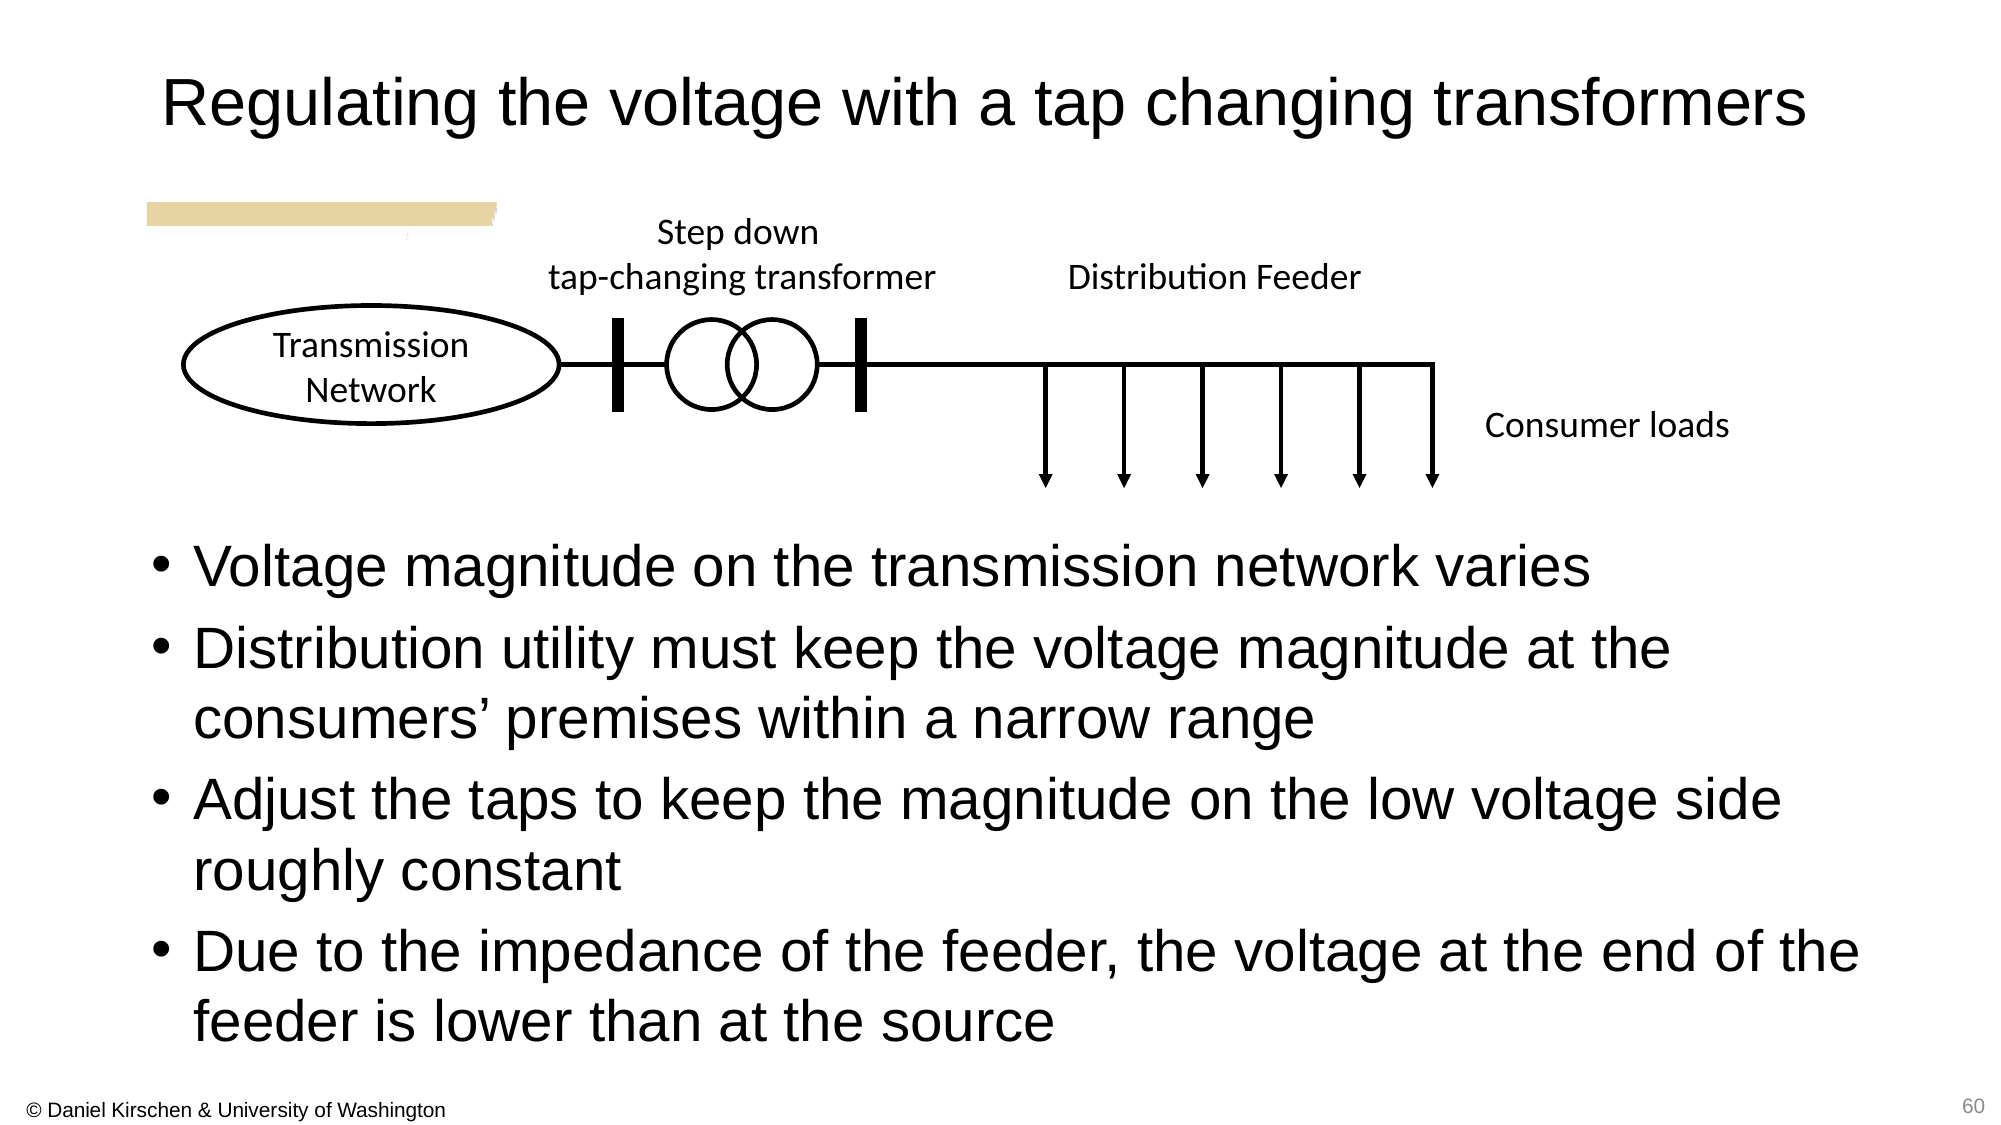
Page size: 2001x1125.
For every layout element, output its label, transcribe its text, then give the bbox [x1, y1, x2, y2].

list Regulating the voltage with a tap changing transformers [146, 60, 1904, 169]
footer 60 [1917, 1084, 2000, 1125]
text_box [183, 199, 1747, 489]
list Voltage magnitude on the transmission network varies Distribution utility must keep the voltage magnitude at the consumers’ premises within a narrow range Adjust the taps to keep the magnitude on the low voltage side roughly constant Due to the impedance of the feeder, the voltage at the end of the feeder is lower than at the source [136, 520, 1893, 1015]
